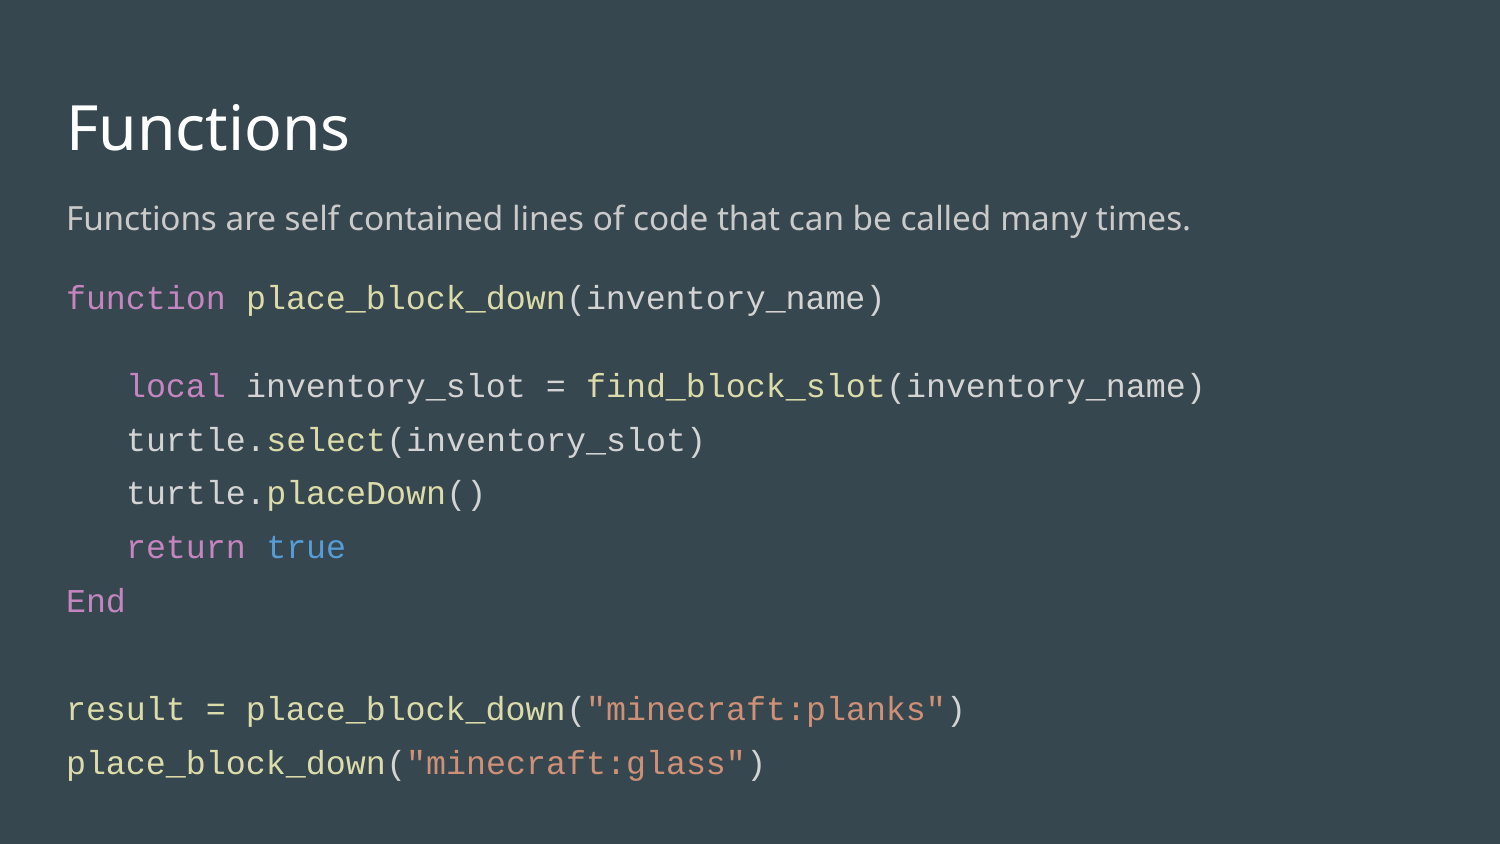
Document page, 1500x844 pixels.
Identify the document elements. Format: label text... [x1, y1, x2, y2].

title Functions [51, 72, 1449, 167]
list Functions are self contained lines of code that can be called many times. function place_block_down(inventory_name) local inventory_slot = find_block_slot(inventory_name) turtle.select(inventory_slot) turtle.placeDown() return true End result = place_block_down("minecraft:planks") place_block_down("minecraft:glass") [51, 176, 1449, 803]
